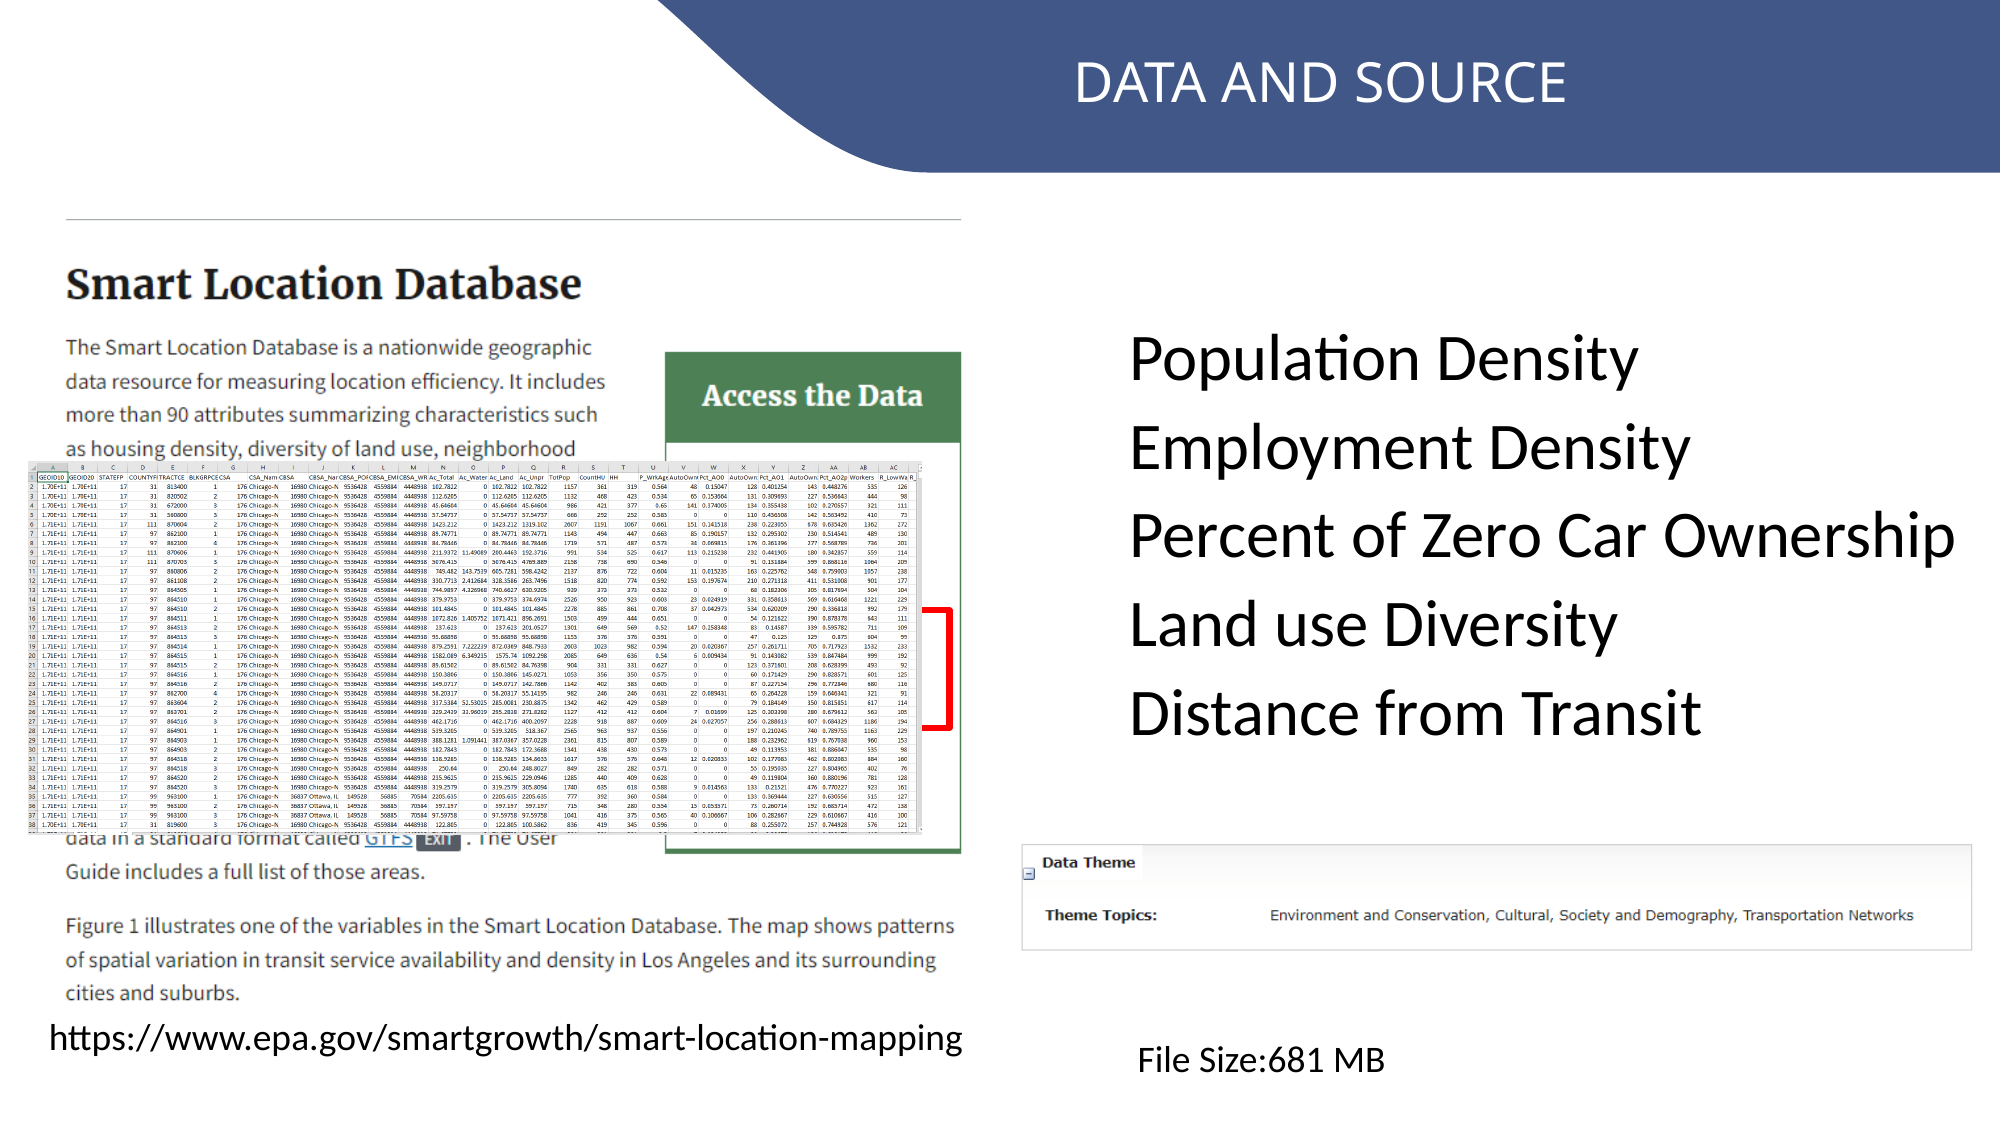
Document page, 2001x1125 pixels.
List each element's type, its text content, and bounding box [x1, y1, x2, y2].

text_box https://www.epa.gov/smartgrowth/smart-location-mapping [33, 1028, 979, 1066]
text_box DATA AND SOURCE [655, 0, 2000, 174]
list Population Density Employment Density Percent of Zero Car Ownership Land use Diversity Distance from Transit [1097, 308, 2000, 1090]
text_box File Size:681 MB [1122, 1027, 2000, 1088]
picture [28, 461, 922, 835]
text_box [28, 220, 985, 1028]
picture [1015, 834, 1990, 954]
